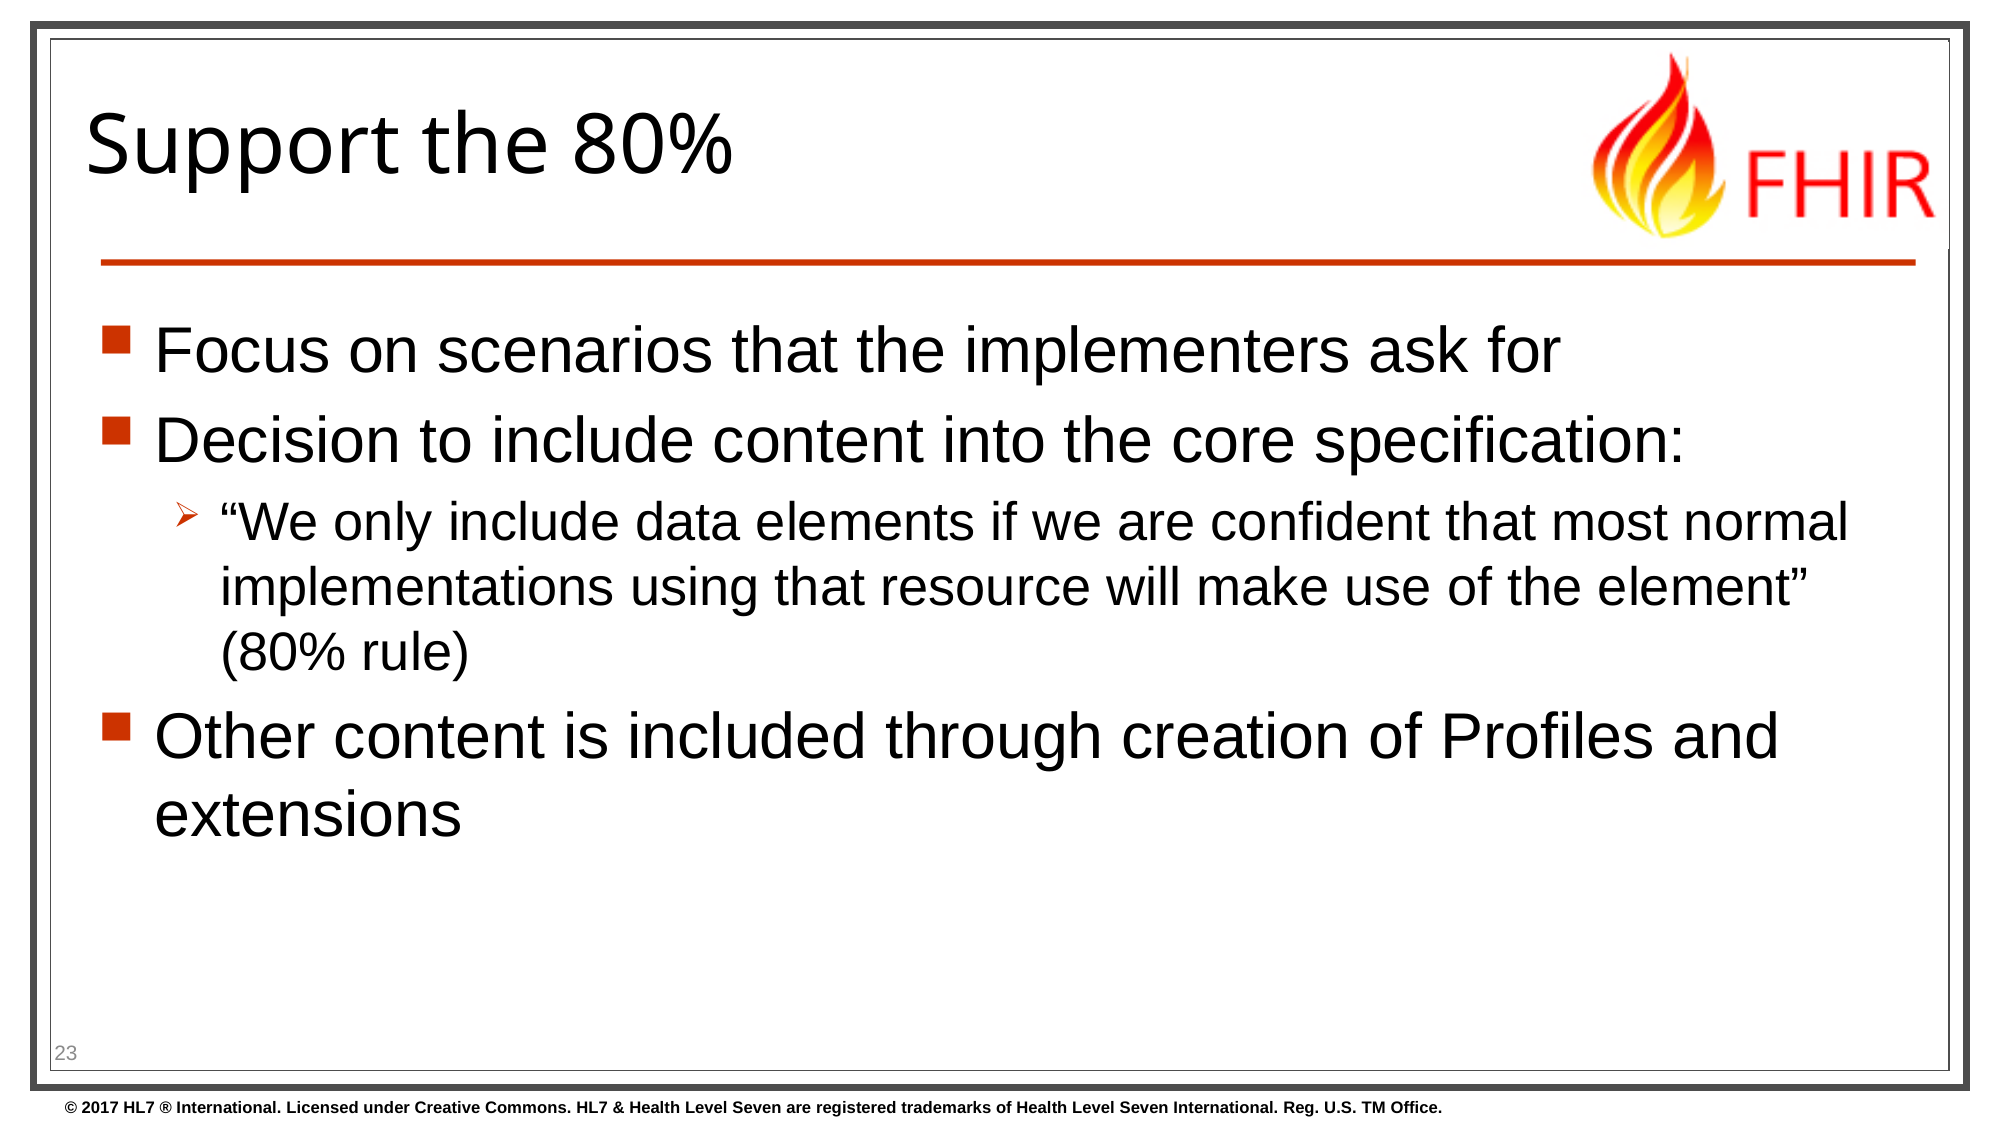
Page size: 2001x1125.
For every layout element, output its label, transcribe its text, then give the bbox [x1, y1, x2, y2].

picture [1578, 42, 1949, 249]
slide_number 23 [39, 1034, 197, 1071]
list Focus on scenarios that the implementers ask for Decision to include content into the core specification: “We only include data elements if we are confident that most normal implementations using that resource will make use of the element” (80% rule) Other content is included through creation of Profiles and extensions [83, 299, 1917, 1035]
title Support the 80% [70, 54, 1504, 244]
